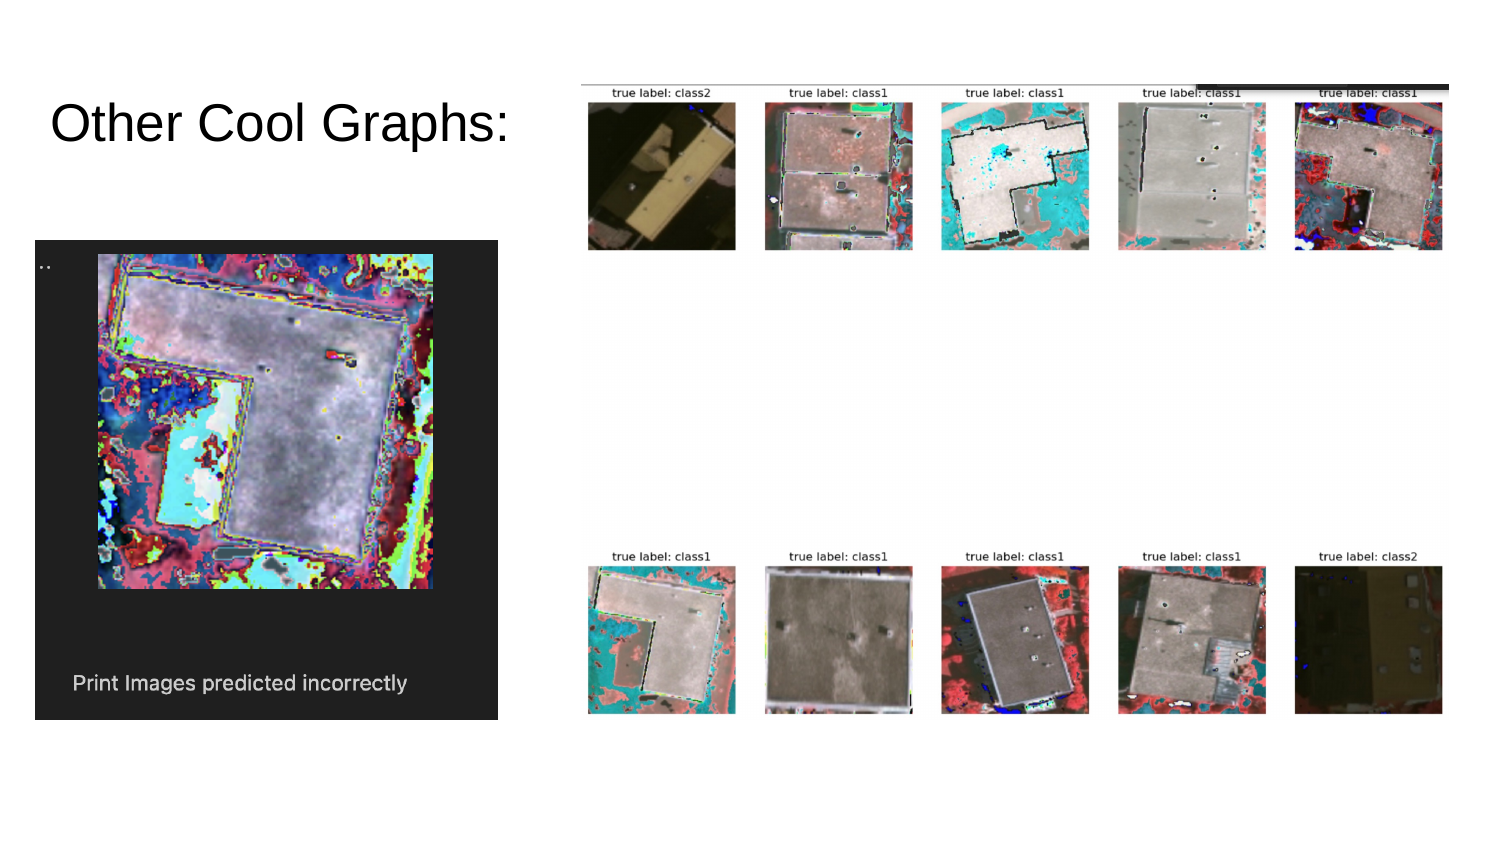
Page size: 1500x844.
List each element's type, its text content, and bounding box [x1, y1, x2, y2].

picture [34, 240, 498, 720]
title Other Cool Graphs: [35, 72, 1433, 167]
picture [581, 84, 1450, 720]
